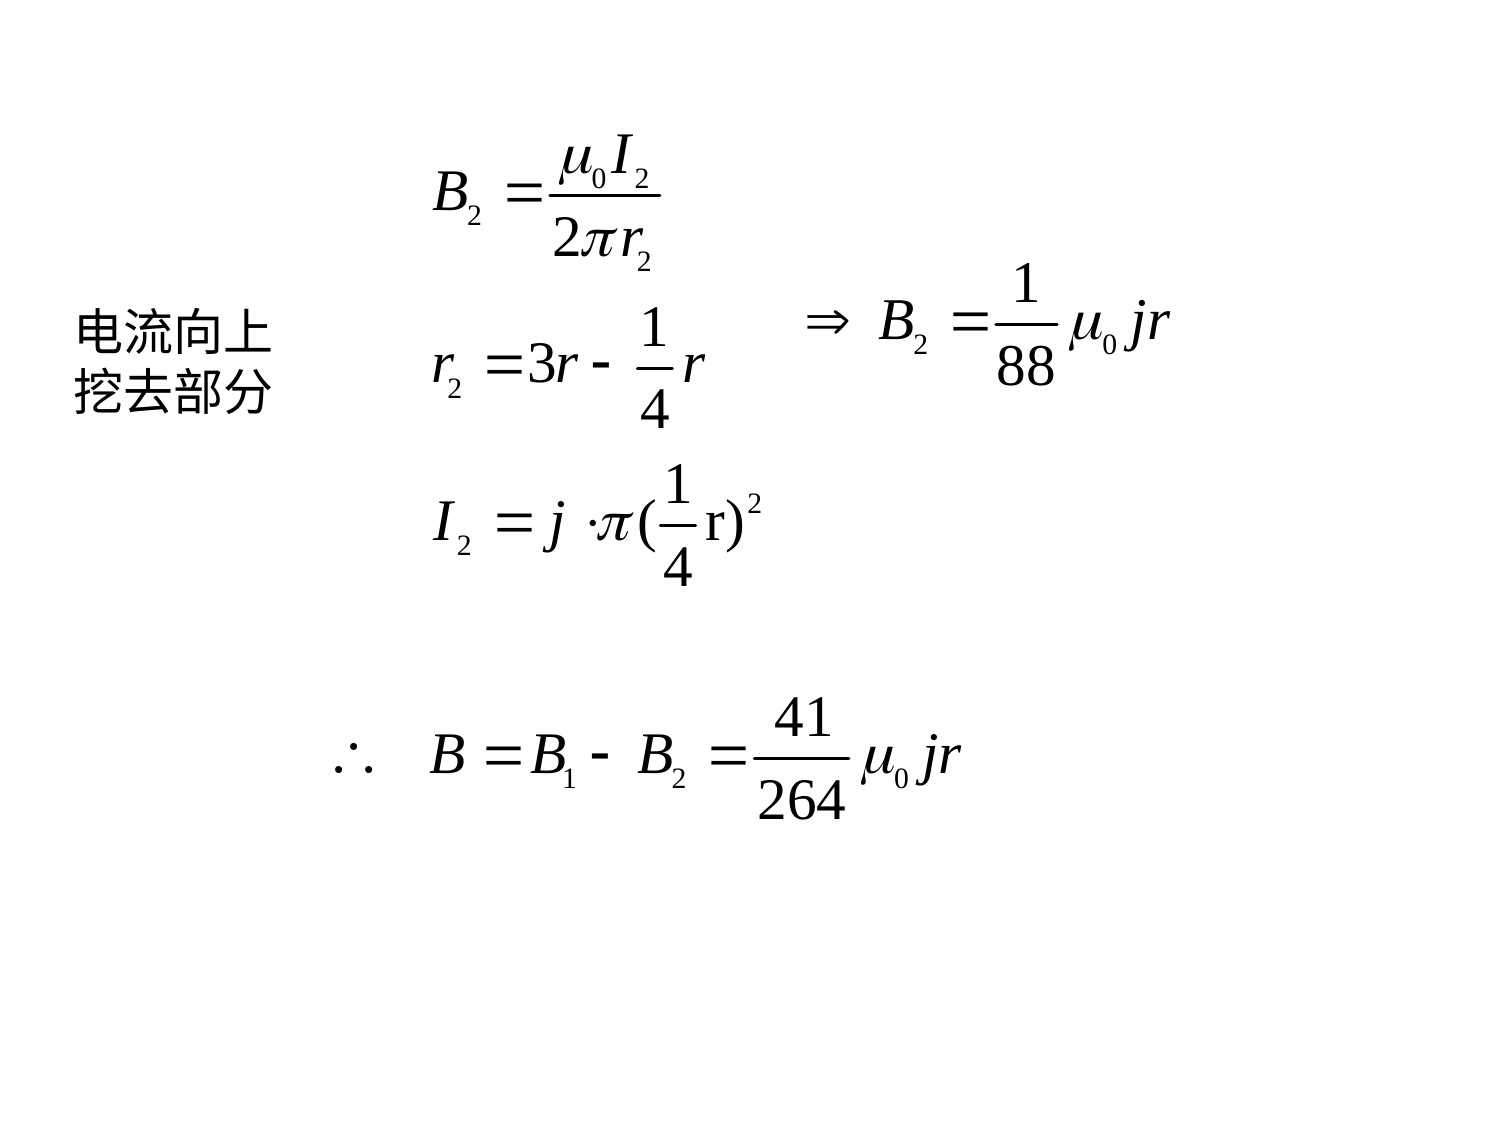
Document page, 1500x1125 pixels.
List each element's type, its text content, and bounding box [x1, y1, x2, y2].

text_box 电流向上挖去部分 [58, 292, 317, 428]
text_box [327, 679, 976, 833]
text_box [421, 116, 773, 600]
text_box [796, 245, 1183, 399]
